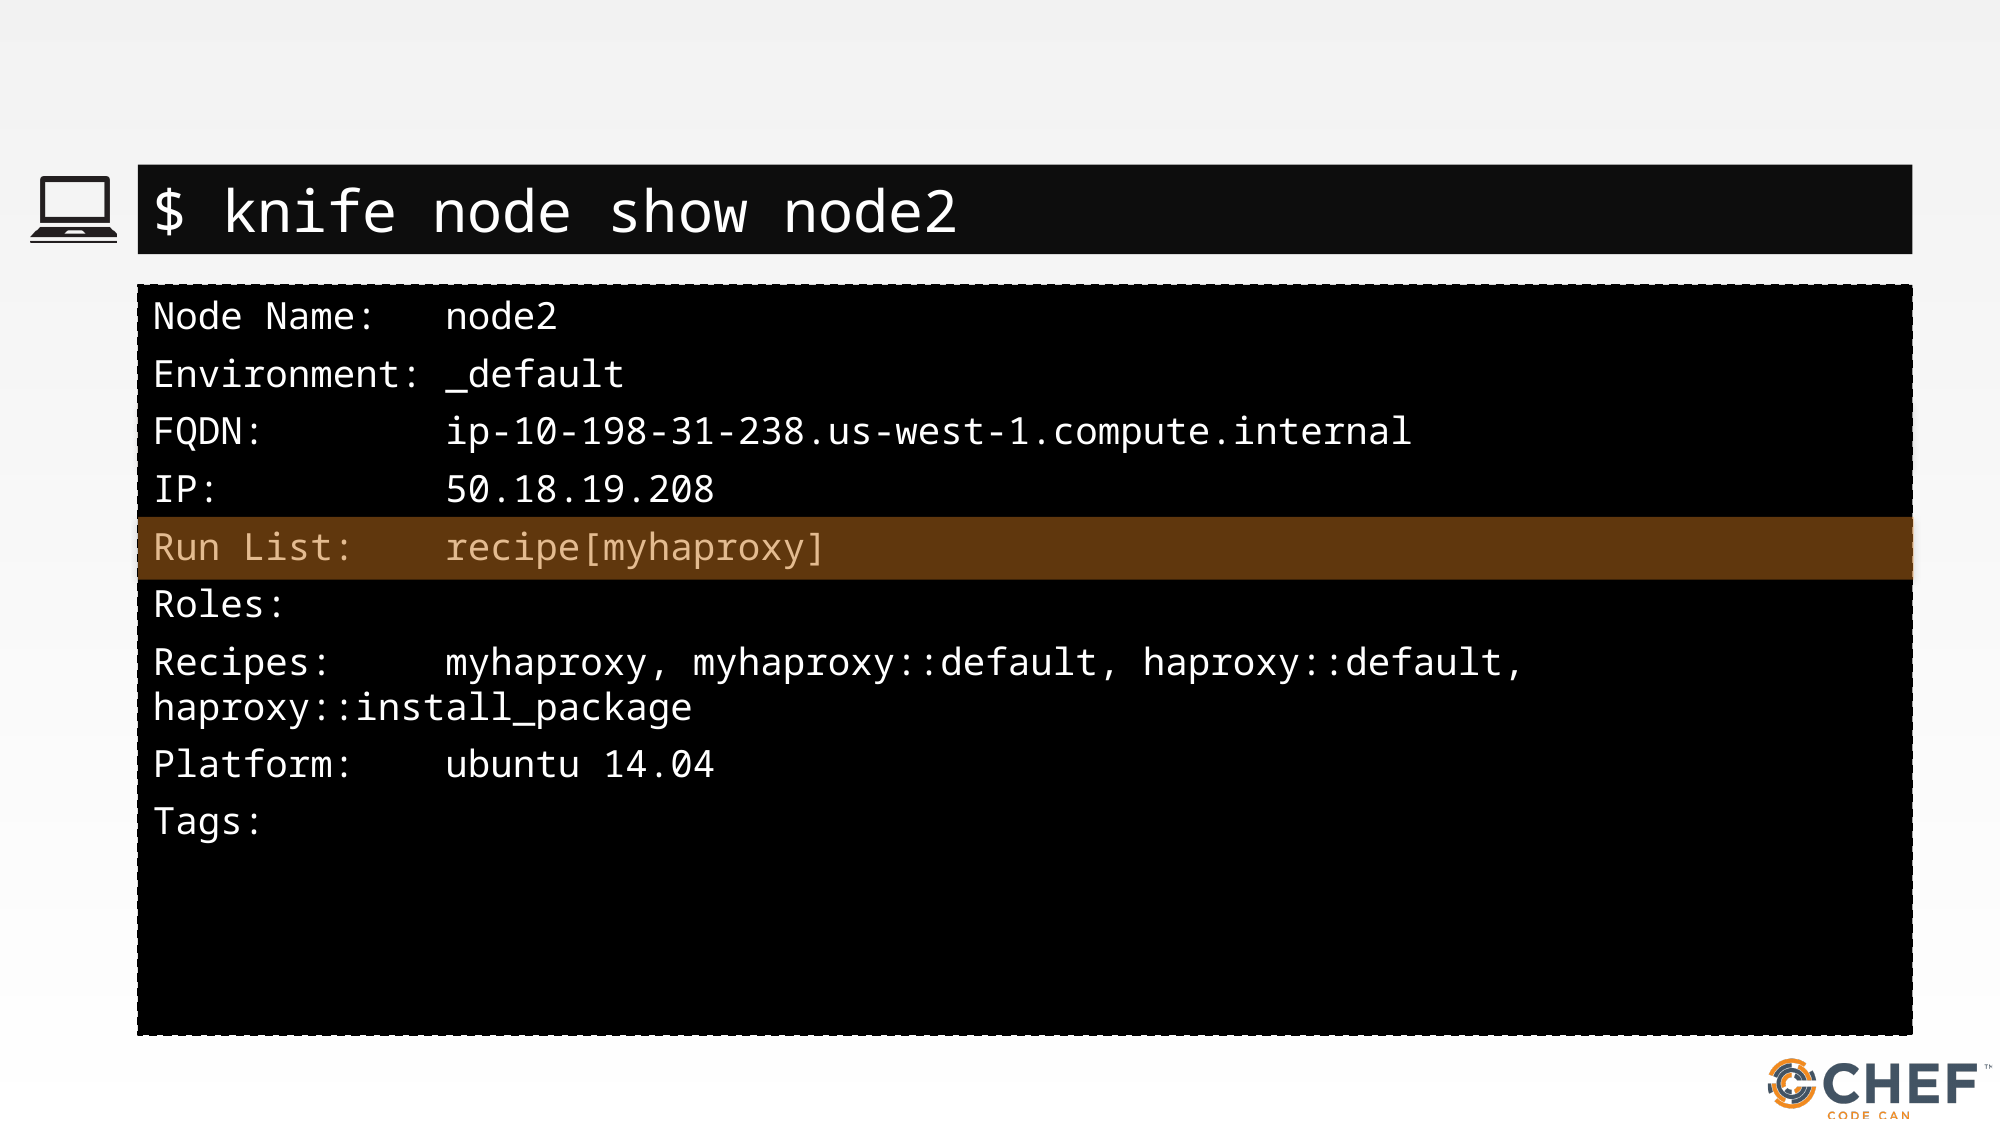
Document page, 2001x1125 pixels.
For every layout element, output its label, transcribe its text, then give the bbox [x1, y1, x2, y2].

list $ knife node show node2 [137, 164, 1913, 255]
text_box [137, 516, 1914, 580]
list Node Name: node2 Environment: _default FQDN: ip-10-198-31-238.us-west-1.compute.internal IP: 50.18.19.208 Run List: recipe[myhaproxy] Roles: Recipes: myhaproxy, myhaproxy::default, haproxy::default, haproxy::install_package Platform: ubuntu 14.04 Tags: [137, 591, 1913, 1036]
list Node Name: node2 Environment: _default FQDN: ip-10-198-31-238.us-west-1.compute.internal IP: 50.18.19.208 Run List: recipe[myhaproxy] Roles: Recipes: myhaproxy, myhaproxy::default, haproxy::default, haproxy::install_package Platform: ubuntu 14.04 Tags: [137, 284, 1913, 516]
